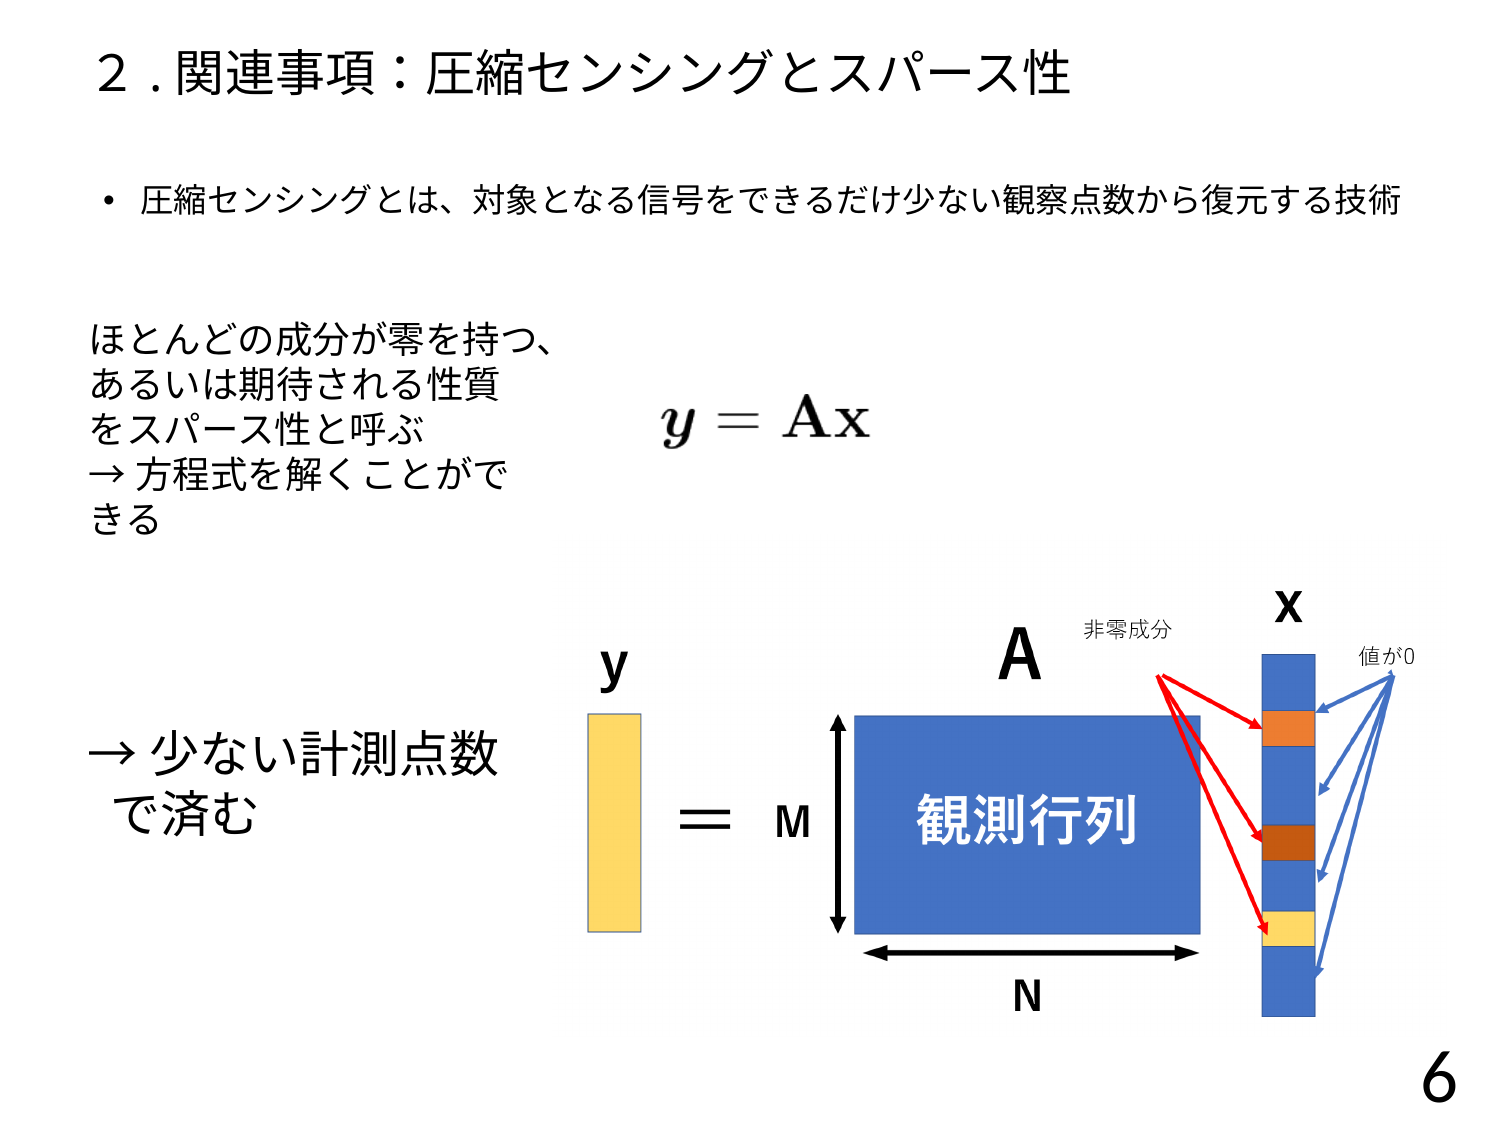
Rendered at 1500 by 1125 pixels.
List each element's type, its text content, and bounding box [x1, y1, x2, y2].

text_box →少ない計測点数 で済む [72, 714, 552, 850]
slide_number 6 [1135, 1042, 1474, 1103]
picture [629, 394, 871, 465]
text_box ほとんどの成分が零を持つ、あるいは期待される性質をスパース性と呼ぶ →方程式を解くことができる [74, 308, 553, 549]
text_box 圧縮センシングとは、対象となる信号をできるだけ少ない観察点数から復元する技術 [88, 176, 1447, 225]
picture [552, 534, 1447, 1037]
text_box ２.関連事項：圧縮センシングとスパース性 [72, 41, 1305, 113]
